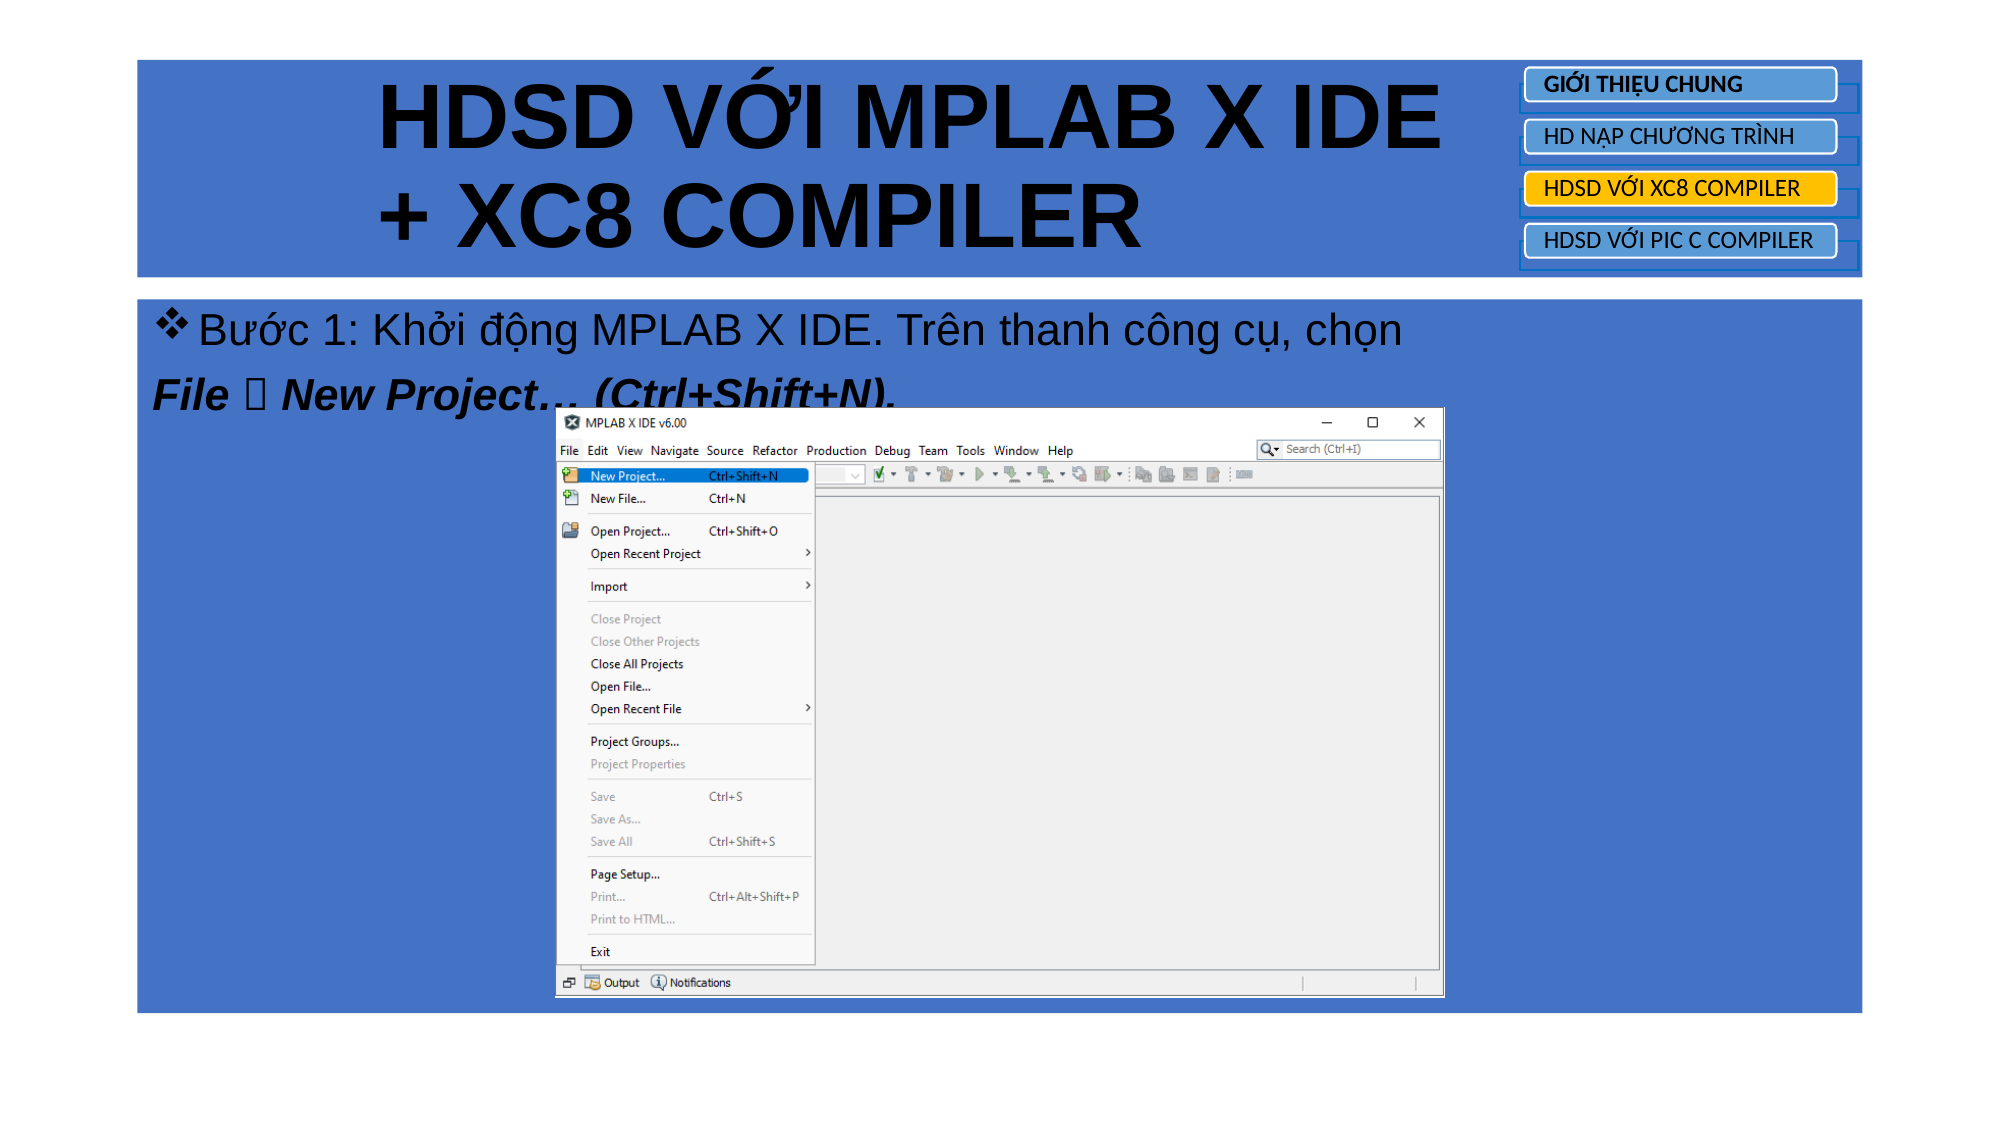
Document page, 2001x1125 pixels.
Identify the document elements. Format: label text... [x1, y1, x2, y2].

picture [555, 407, 1445, 998]
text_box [1519, 67, 1859, 270]
list Bước 1: Khởi động MPLAB X IDE. Trên thanh công cụ, chọn File  New Project… (Ctrl+Shift+N). [137, 299, 1863, 1014]
title HDSD VỚI MPLAB X IDE + XC8 COMPILER [137, 59, 1863, 278]
